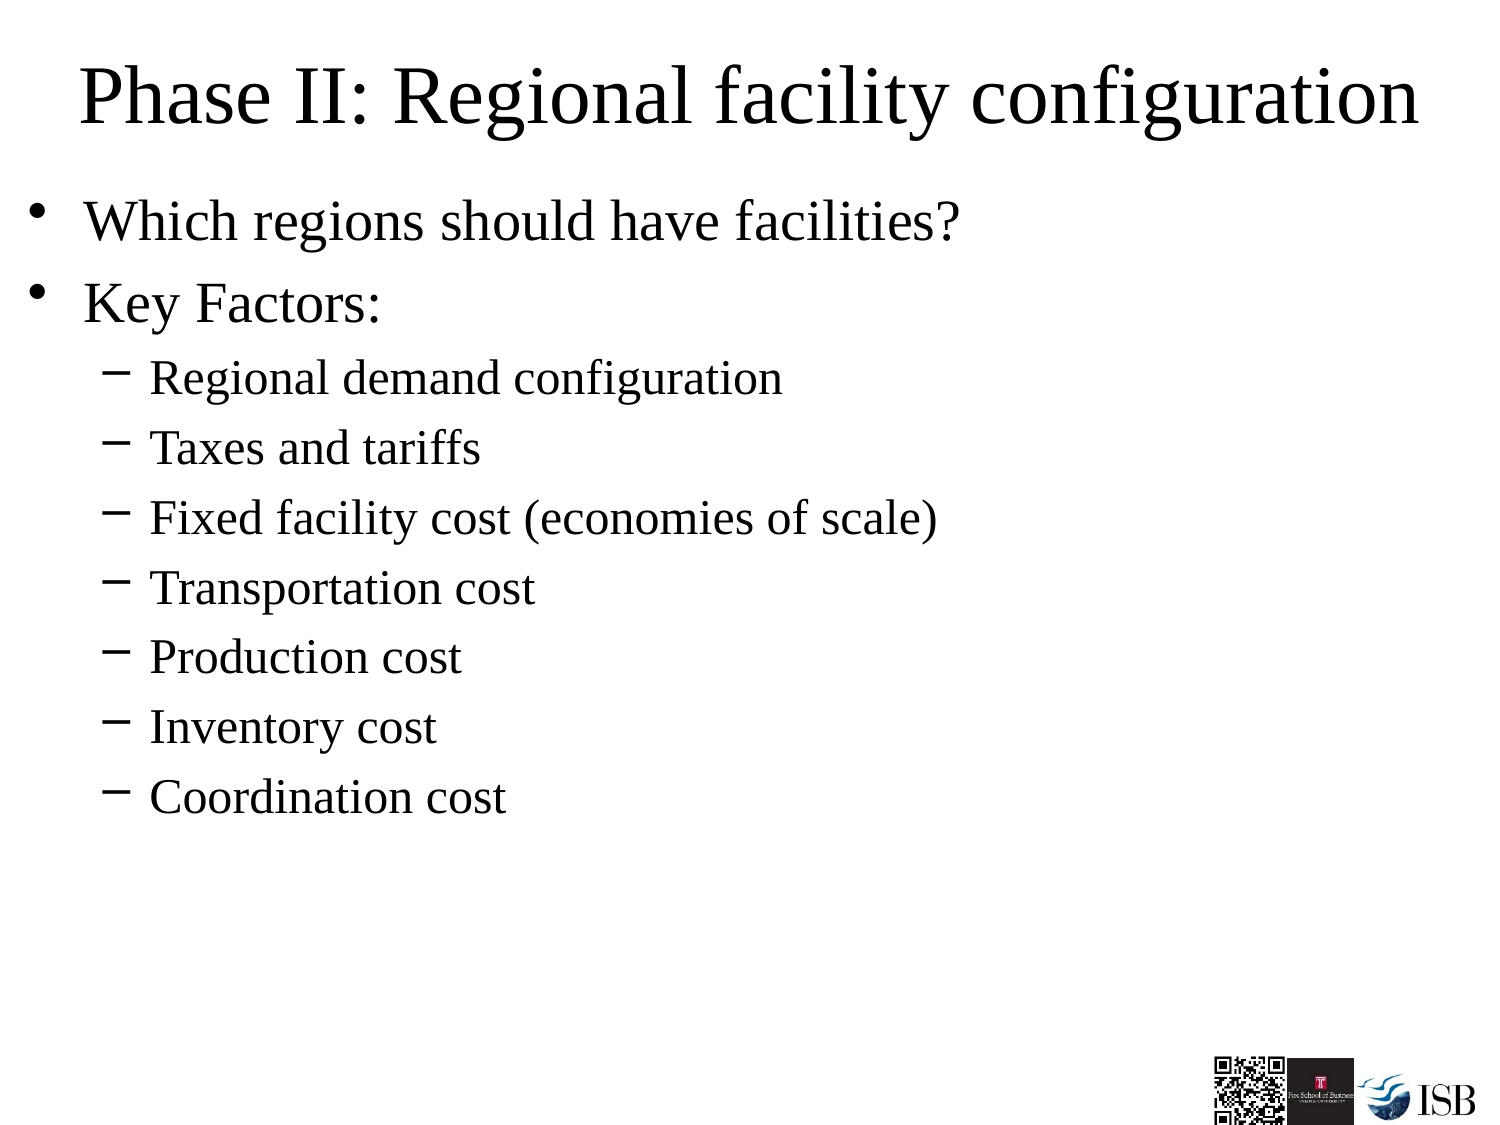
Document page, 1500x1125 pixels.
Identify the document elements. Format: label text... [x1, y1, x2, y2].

title Phase II: Regional facility configuration [0, 18, 1500, 163]
list Which regions should have facilities? Key Factors: Regional demand configuration Taxes and tariffs Fixed facility cost (economies of scale) Transportation cost Production cost Inventory cost Coordination cost [12, 174, 1500, 1063]
picture [1212, 1063, 1475, 1125]
